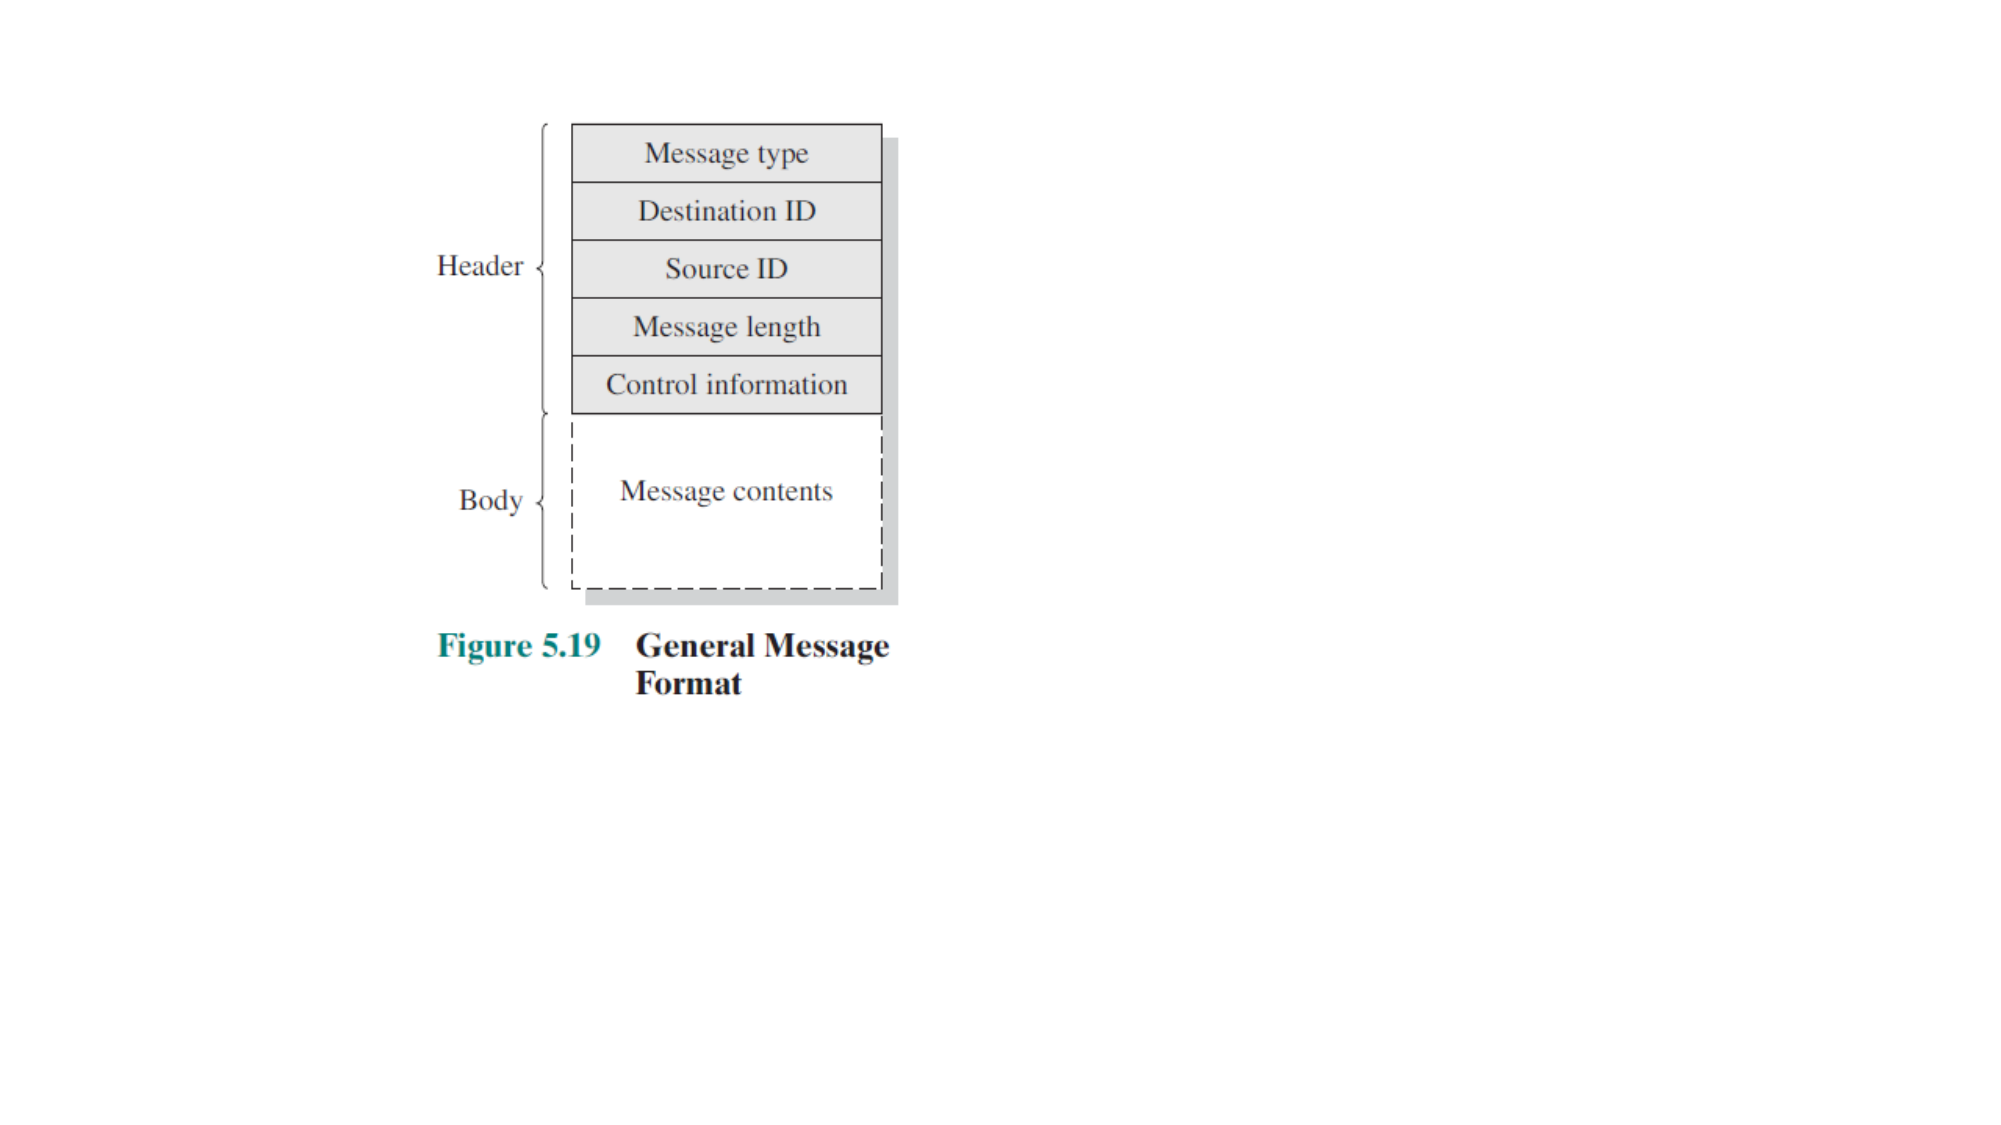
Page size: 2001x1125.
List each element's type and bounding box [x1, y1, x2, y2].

picture [376, 77, 983, 718]
